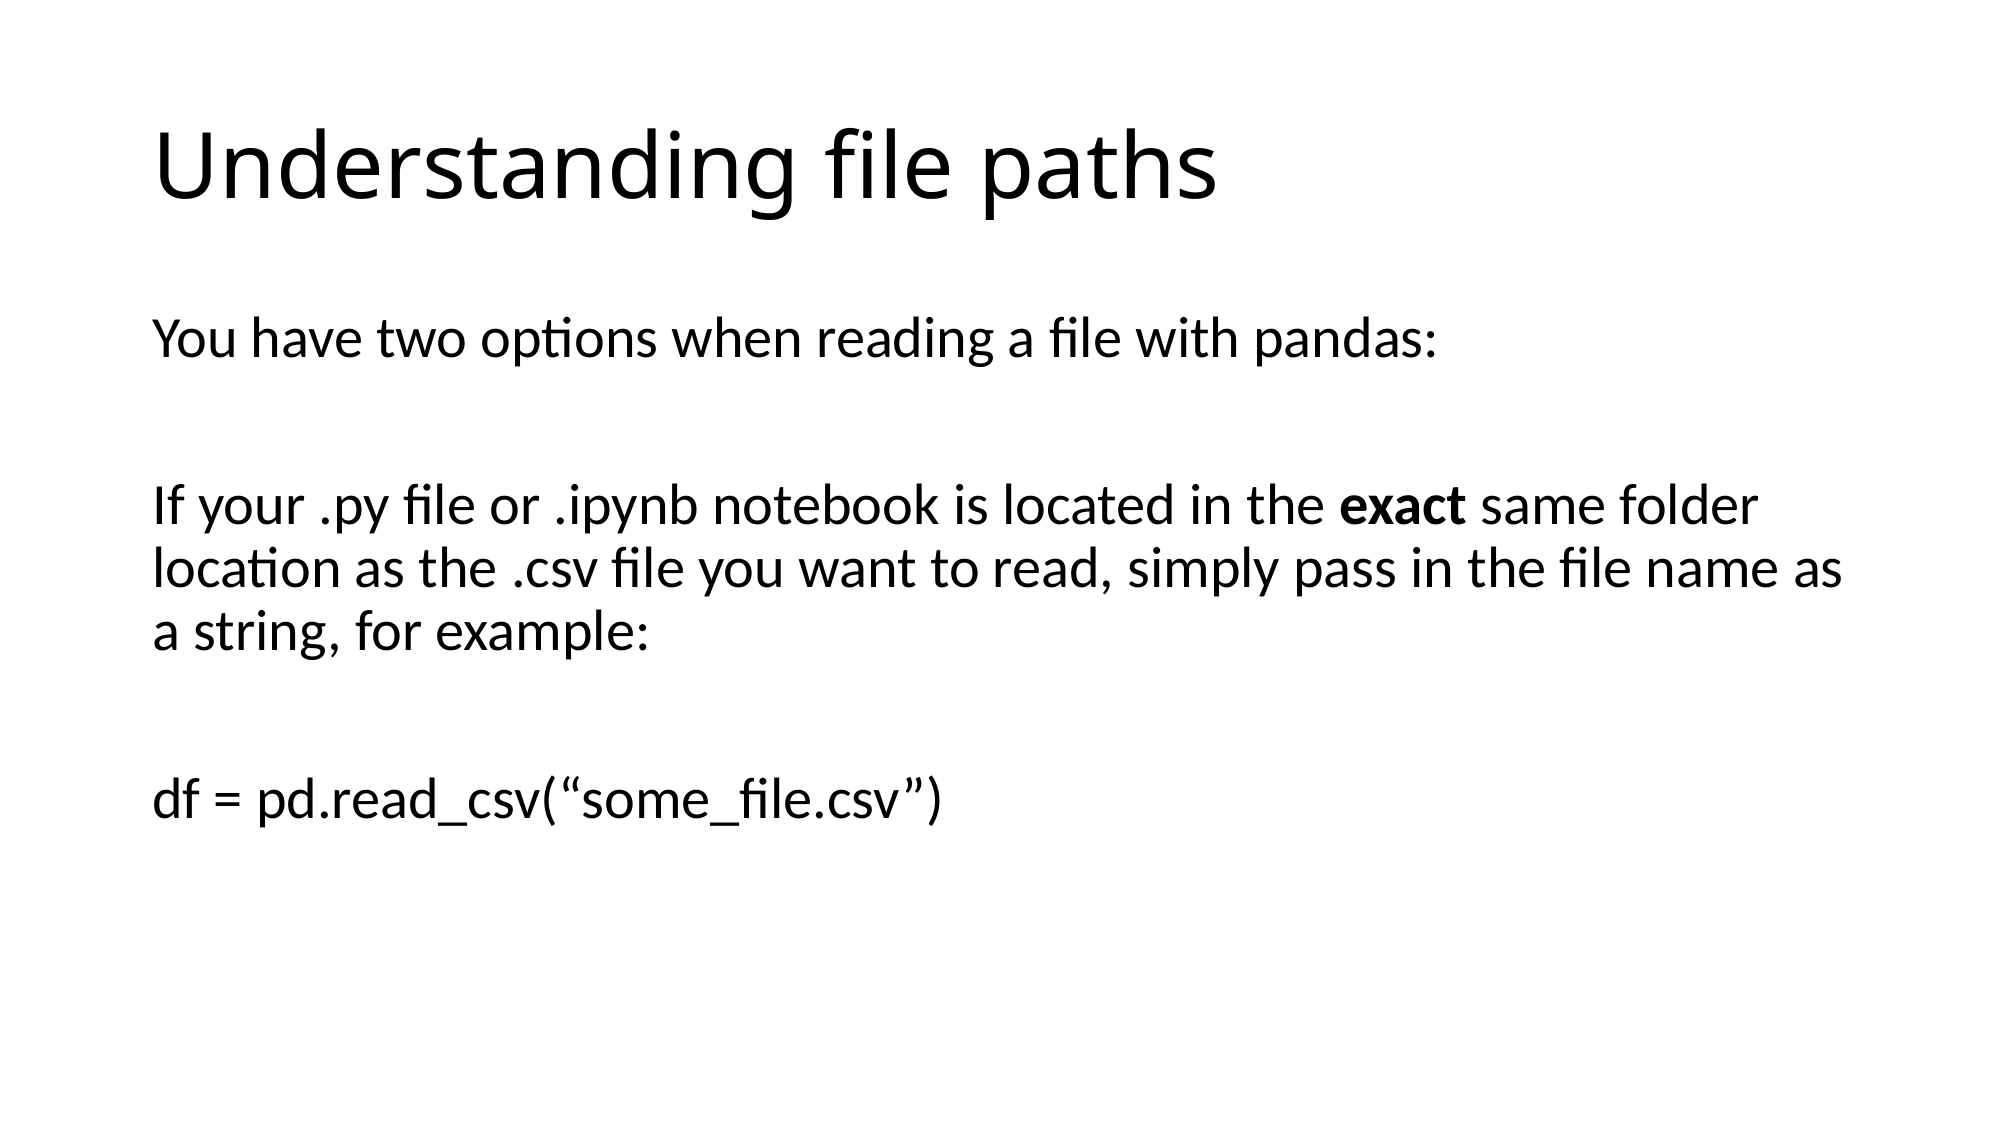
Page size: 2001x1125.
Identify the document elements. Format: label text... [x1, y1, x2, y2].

list You have two options when reading a file with pandas: If your .py file or .ipynb notebook is located in the exact same folder location as the .csv file you want to read, simply pass in the file name as a string, for example: df = pd.read_csv(“some_file.csv”) [137, 299, 1863, 1014]
title Understanding file paths [137, 59, 1863, 278]
